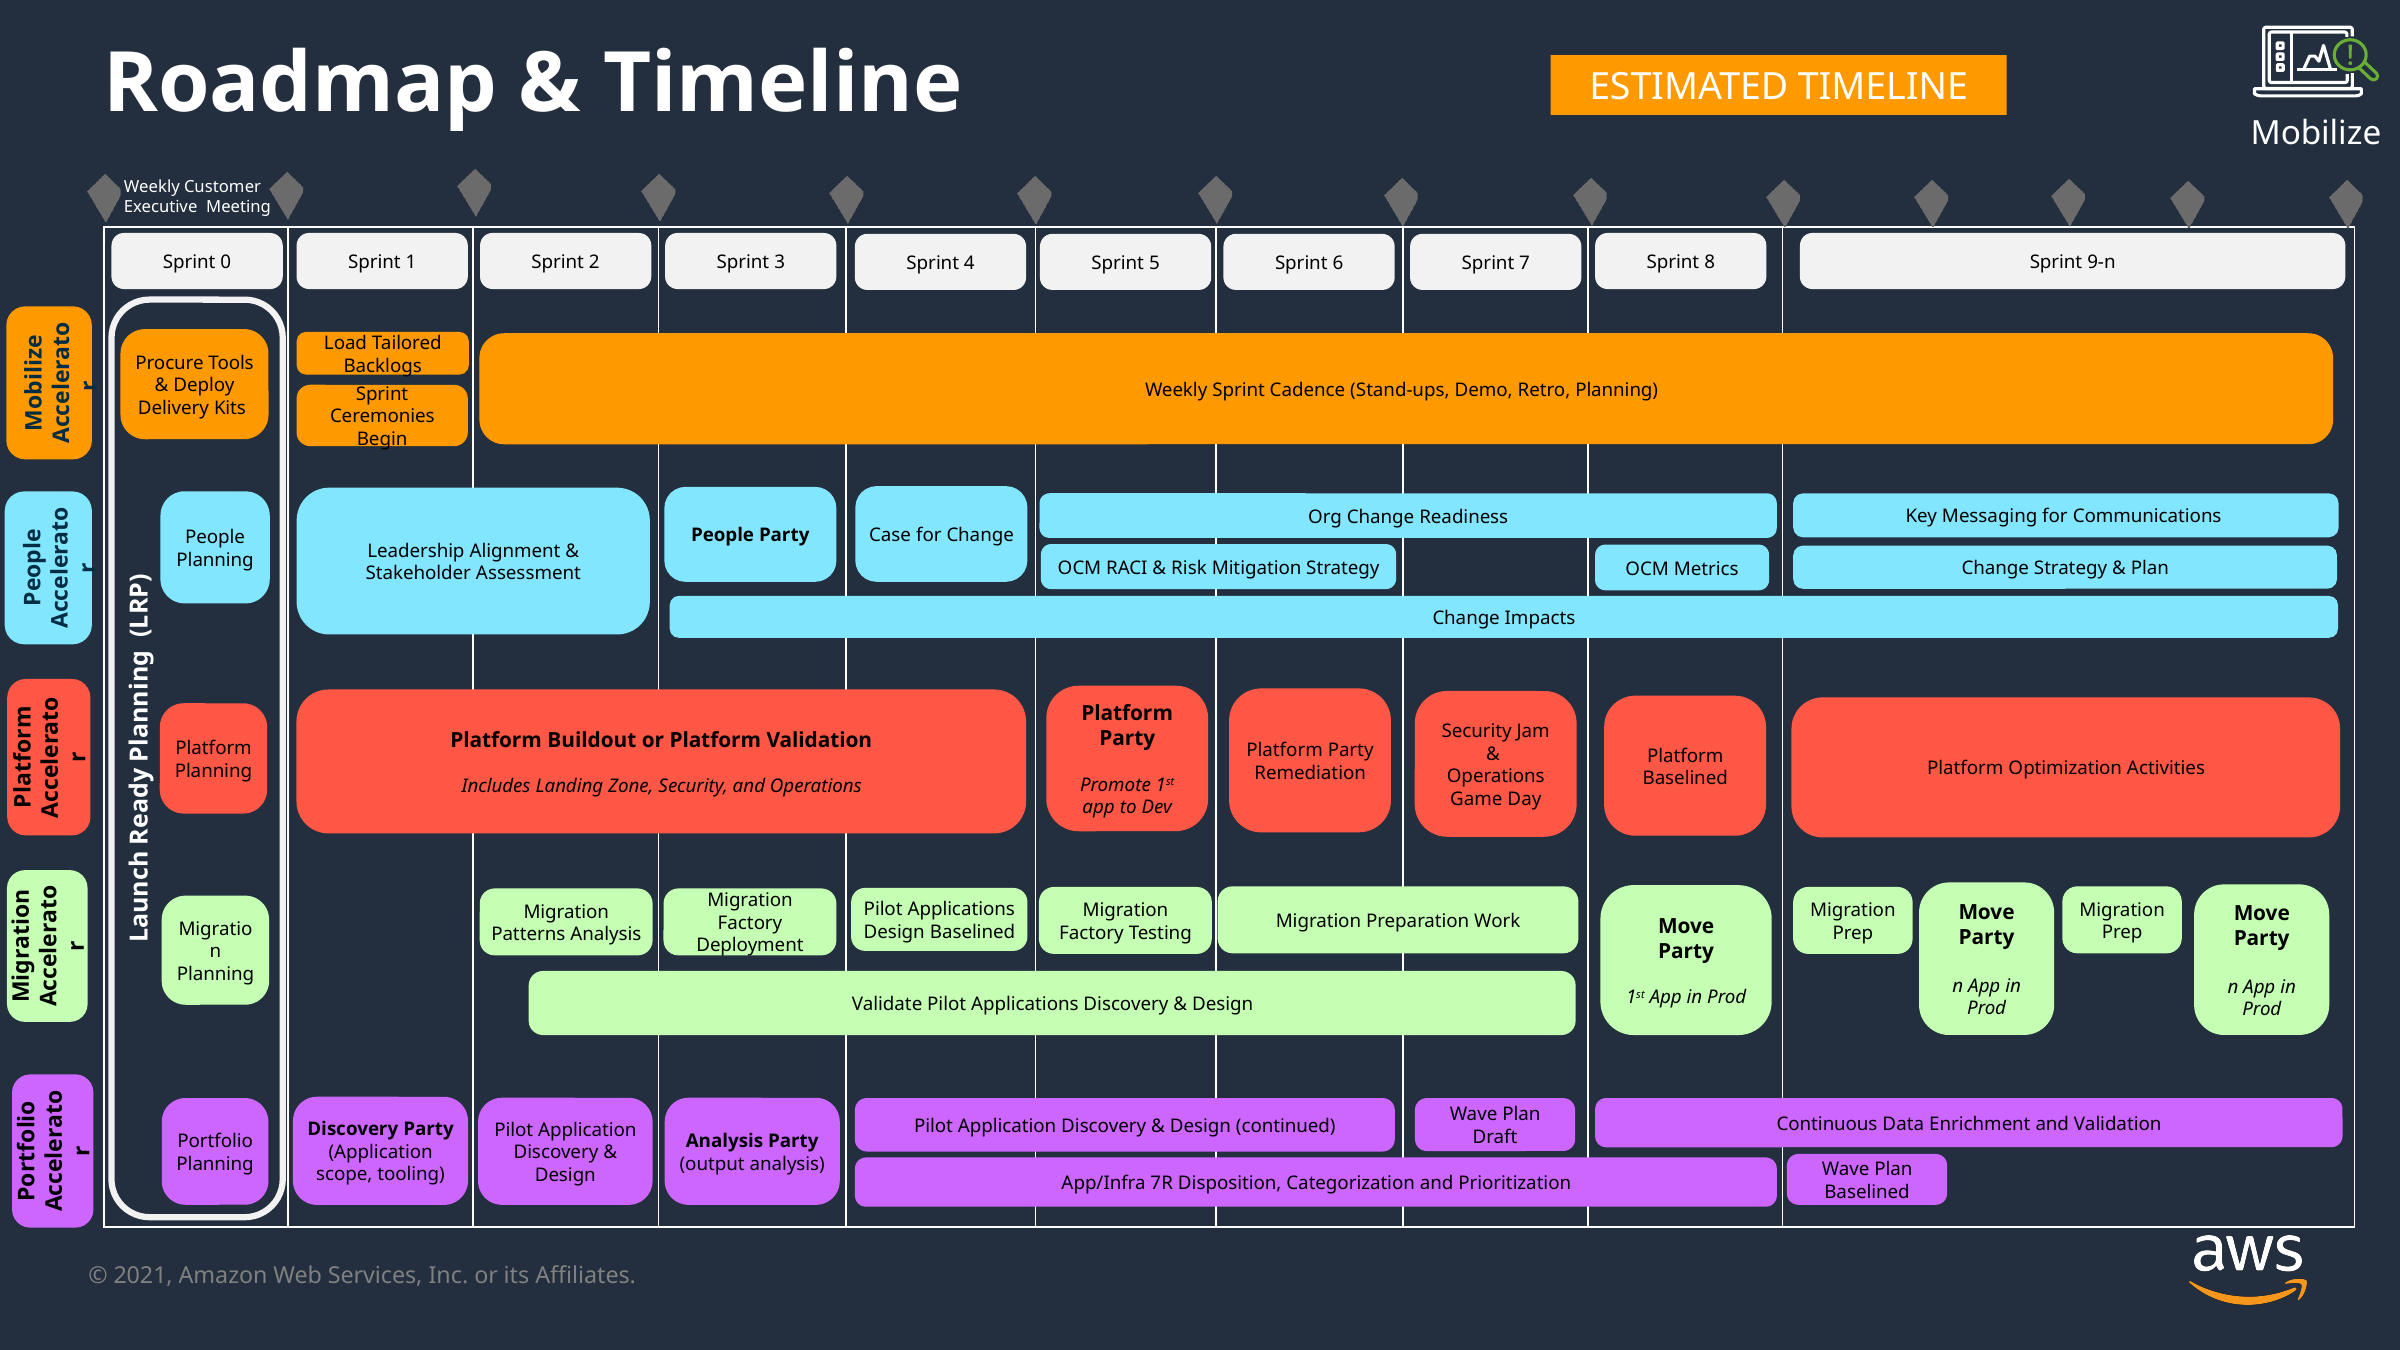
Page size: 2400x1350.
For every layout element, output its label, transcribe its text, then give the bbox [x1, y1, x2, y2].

text_box OCM Metrics [1595, 544, 1770, 591]
text_box Sprint 7 [1410, 233, 1582, 290]
picture [2050, 178, 2086, 227]
text_box Sprint Ceremonies Begin [296, 384, 468, 447]
table_header [1783, 228, 2354, 1226]
picture [1571, 177, 1607, 226]
table_header [659, 228, 845, 333]
text_box Change Impacts [669, 595, 2339, 638]
table_header [847, 445, 1035, 595]
text_box Migration Planning [161, 895, 270, 1005]
text_box Sprint 1 [296, 232, 468, 290]
text_box Sprint 2 [480, 232, 652, 290]
text_box Migration Preparation Work [1217, 886, 1579, 954]
text_box OCM RACI & Risk Mitigation Strategy [1040, 544, 1397, 590]
table_header [659, 834, 845, 970]
table_header [474, 834, 658, 1226]
text_box People Planning [160, 491, 270, 604]
text_box App/Infra 7R Disposition, Categorization and Prioritization [854, 1157, 1777, 1207]
table_header [847, 1036, 1035, 1226]
table_header [1217, 228, 1402, 333]
table_header [1217, 538, 1402, 595]
picture [2169, 179, 2205, 228]
table_header [1036, 1036, 1215, 1098]
table_header [1217, 942, 1402, 970]
table_header [1404, 538, 1587, 595]
picture [1016, 175, 1052, 224]
picture [1197, 175, 1233, 224]
text_box Continuous Data Enrichment and Validation [1595, 1098, 2343, 1148]
table_header [1589, 445, 1782, 595]
text_box Migration Factory Deployment [663, 888, 837, 956]
table_header [1036, 228, 1215, 333]
text_box Sprint 3 [665, 232, 837, 290]
table_header [1404, 1207, 1587, 1226]
text_box Procure Tools & Deploy Delivery Kits [120, 329, 269, 440]
text_box Platform Optimization Activities [1791, 697, 2341, 838]
text_box Case for Change [855, 486, 1028, 582]
table_header [1036, 445, 1215, 595]
text_box Migration Accelerator [6, 870, 88, 1022]
picture [268, 171, 304, 220]
text_box Change Strategy & Plan [1793, 545, 2338, 589]
text_box Org Change Readiness [1039, 493, 1777, 538]
table_header [1217, 638, 1402, 898]
text_box Move Party 1st App in Prod [1600, 885, 1772, 1036]
text_box Key Messaging for Communications [1793, 493, 2339, 538]
text_box Platform Buildout or Platform Validation Includes Landing Zone, Security, and Operations [296, 689, 1027, 834]
text_box Analysis Party (output analysis) [664, 1097, 840, 1205]
text_box Move Party n App in Prod [2194, 884, 2330, 1036]
text_box Wave Plan Baselined [1786, 1153, 1948, 1205]
text_box Platform Baselined [1604, 695, 1767, 836]
table_header [1404, 445, 1587, 493]
text_box Platform Party Promote 1st app to Dev [1046, 685, 1209, 832]
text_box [2223, 25, 2400, 145]
text_box Mobilize Accelerator [6, 306, 92, 460]
picture [828, 175, 864, 224]
text_box Platform Accelerator [7, 678, 91, 836]
picture [1382, 177, 1418, 226]
text_box Load Tailored Backlogs [296, 331, 469, 375]
text_box Sprint 9-n [1799, 232, 2346, 290]
text_box Migration Patterns Analysis [479, 888, 653, 956]
text_box Sprint 4 [854, 233, 1027, 290]
text_box Weekly Sprint Cadence (Stand-ups, Demo, Retro, Planning) [479, 333, 2334, 445]
picture [456, 168, 492, 217]
text_box Discovery Party (Application scope, tooling) [292, 1096, 469, 1205]
table_header [847, 228, 1035, 333]
text_box Weekly Customer Executive Meeting [109, 168, 337, 224]
table_header [1589, 638, 1782, 1226]
table_header [659, 445, 845, 689]
text_box Portfolio Accelerator [12, 1074, 94, 1228]
text_box Launch Ready Planning (LRP) [111, 299, 283, 1218]
text_box Security Jam & Operations Game Day [1414, 690, 1577, 837]
text_box ESTIMATED TIMELINE [1550, 55, 2007, 115]
picture [85, 173, 121, 222]
text_box People Party [664, 486, 837, 582]
picture [1765, 178, 1801, 227]
table_header [1404, 234, 1587, 333]
table_header [1036, 638, 1215, 970]
text_box Wave Plan Draft [1414, 1098, 1576, 1152]
text_box Pilot Applications Design Baselined [851, 887, 1028, 951]
table_header [1217, 1207, 1402, 1226]
text_box Leadership Alignment & Stakeholder Assessment [296, 487, 650, 635]
text_box Migration Prep [1793, 886, 1913, 954]
text_box Pilot Application Discovery & Design [478, 1097, 653, 1205]
table_header [1217, 1036, 1402, 1157]
text_box Pilot Application Discovery & Design (continued) [854, 1098, 1395, 1152]
text_box Portfolio Planning [161, 1098, 269, 1205]
text_box Sprint 8 [1595, 232, 1767, 290]
text_box Validate Pilot Applications Discovery & Design [528, 970, 1576, 1036]
picture [640, 172, 676, 221]
table_header [1589, 228, 1782, 333]
text_box Migration Factory Testing [1038, 886, 1212, 954]
text_box Platform Party Remediation [1229, 688, 1391, 833]
text_box Migration Prep [2062, 886, 2182, 954]
table_header [1036, 1207, 1215, 1226]
table_header [659, 1036, 845, 1226]
table_header [1036, 1152, 1215, 1157]
text_box Platform Planning [159, 703, 268, 814]
picture [2189, 1235, 2307, 1305]
text_box Sprint 6 [1223, 233, 1395, 290]
table_header [1420, 228, 1573, 234]
table_header [105, 228, 287, 1226]
text_box People Accelerator [4, 491, 92, 645]
title Roadmap & Timeline [88, 20, 2242, 150]
table_header [1217, 445, 1402, 493]
text_box Sprint 5 [1039, 233, 1212, 290]
picture [2327, 179, 2363, 228]
table_header [847, 638, 1035, 970]
text_box Move Party n App in Prod [1919, 882, 2055, 1036]
text_box Sprint 0 [111, 232, 283, 290]
table_header [289, 228, 472, 1226]
picture [1913, 178, 1949, 227]
table_header [474, 228, 658, 689]
table_header [1404, 638, 1587, 1157]
